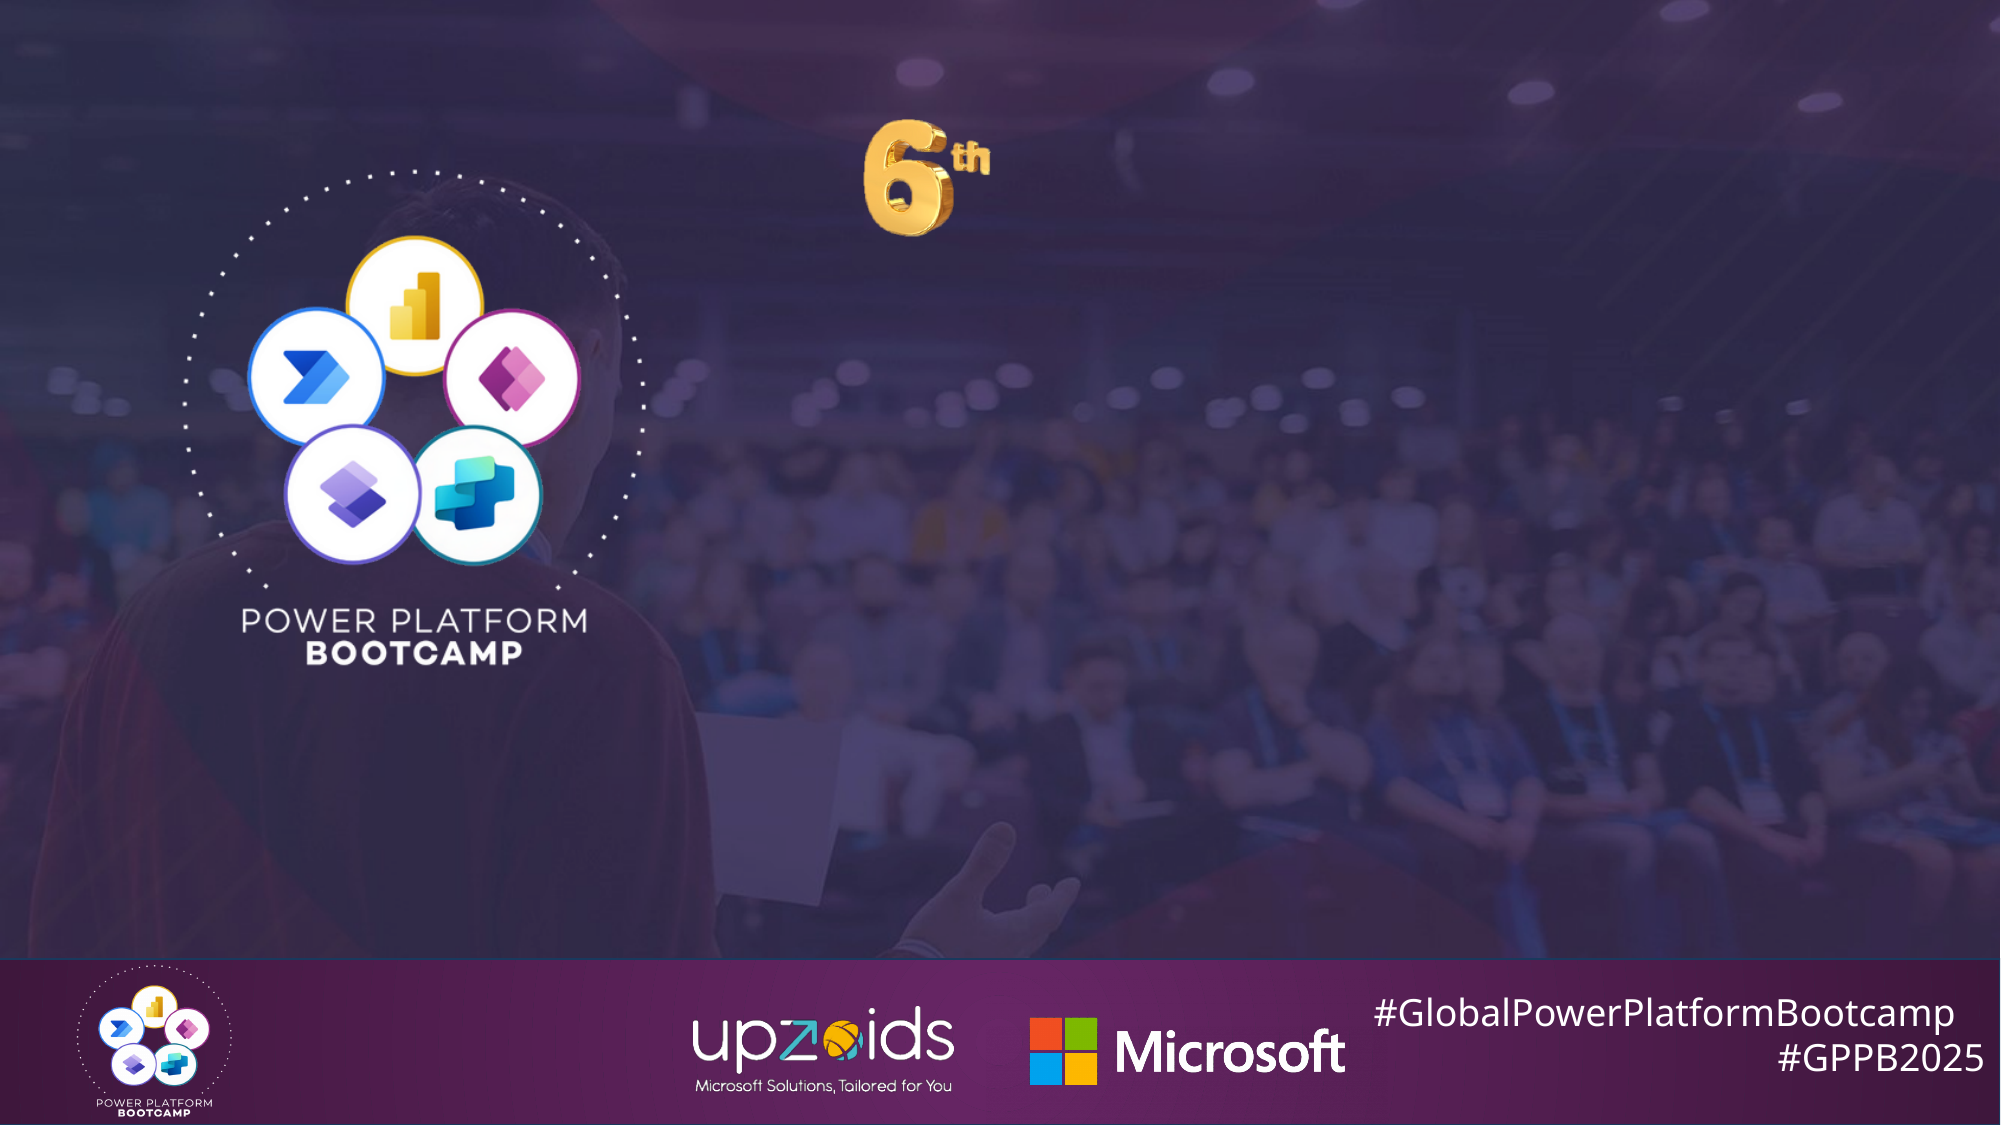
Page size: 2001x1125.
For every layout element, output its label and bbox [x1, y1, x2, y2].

picture [160, 0, 1406, 693]
picture [986, 977, 1388, 1125]
text_box [852, 34, 1964, 455]
picture [693, 1006, 954, 1111]
picture [69, 959, 243, 1125]
